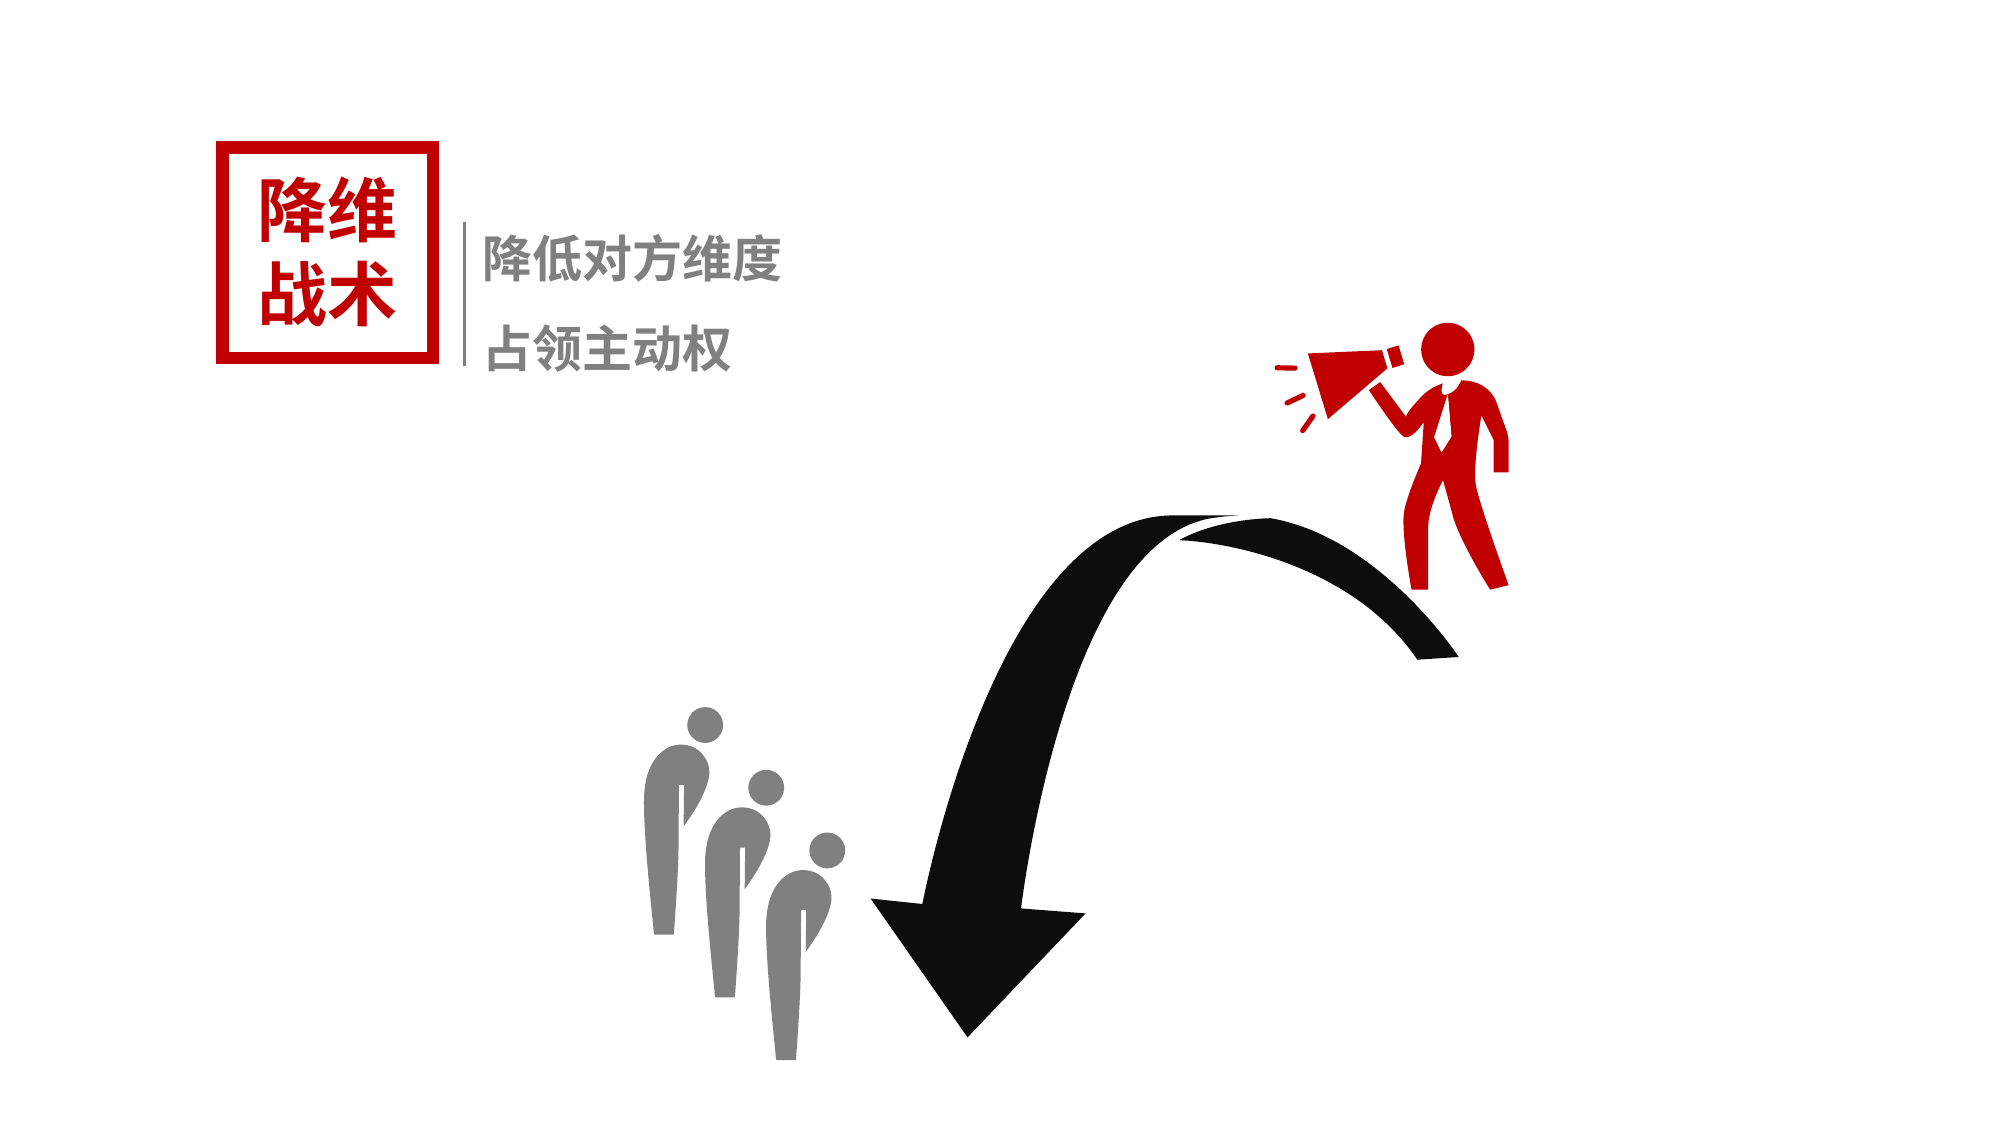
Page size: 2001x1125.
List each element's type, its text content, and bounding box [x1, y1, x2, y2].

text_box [870, 515, 1459, 1038]
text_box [221, 147, 434, 358]
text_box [766, 832, 846, 1060]
text_box 降低对方维度 占领主动权 [468, 190, 919, 386]
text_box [643, 707, 724, 935]
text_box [1274, 322, 1510, 590]
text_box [705, 769, 785, 998]
